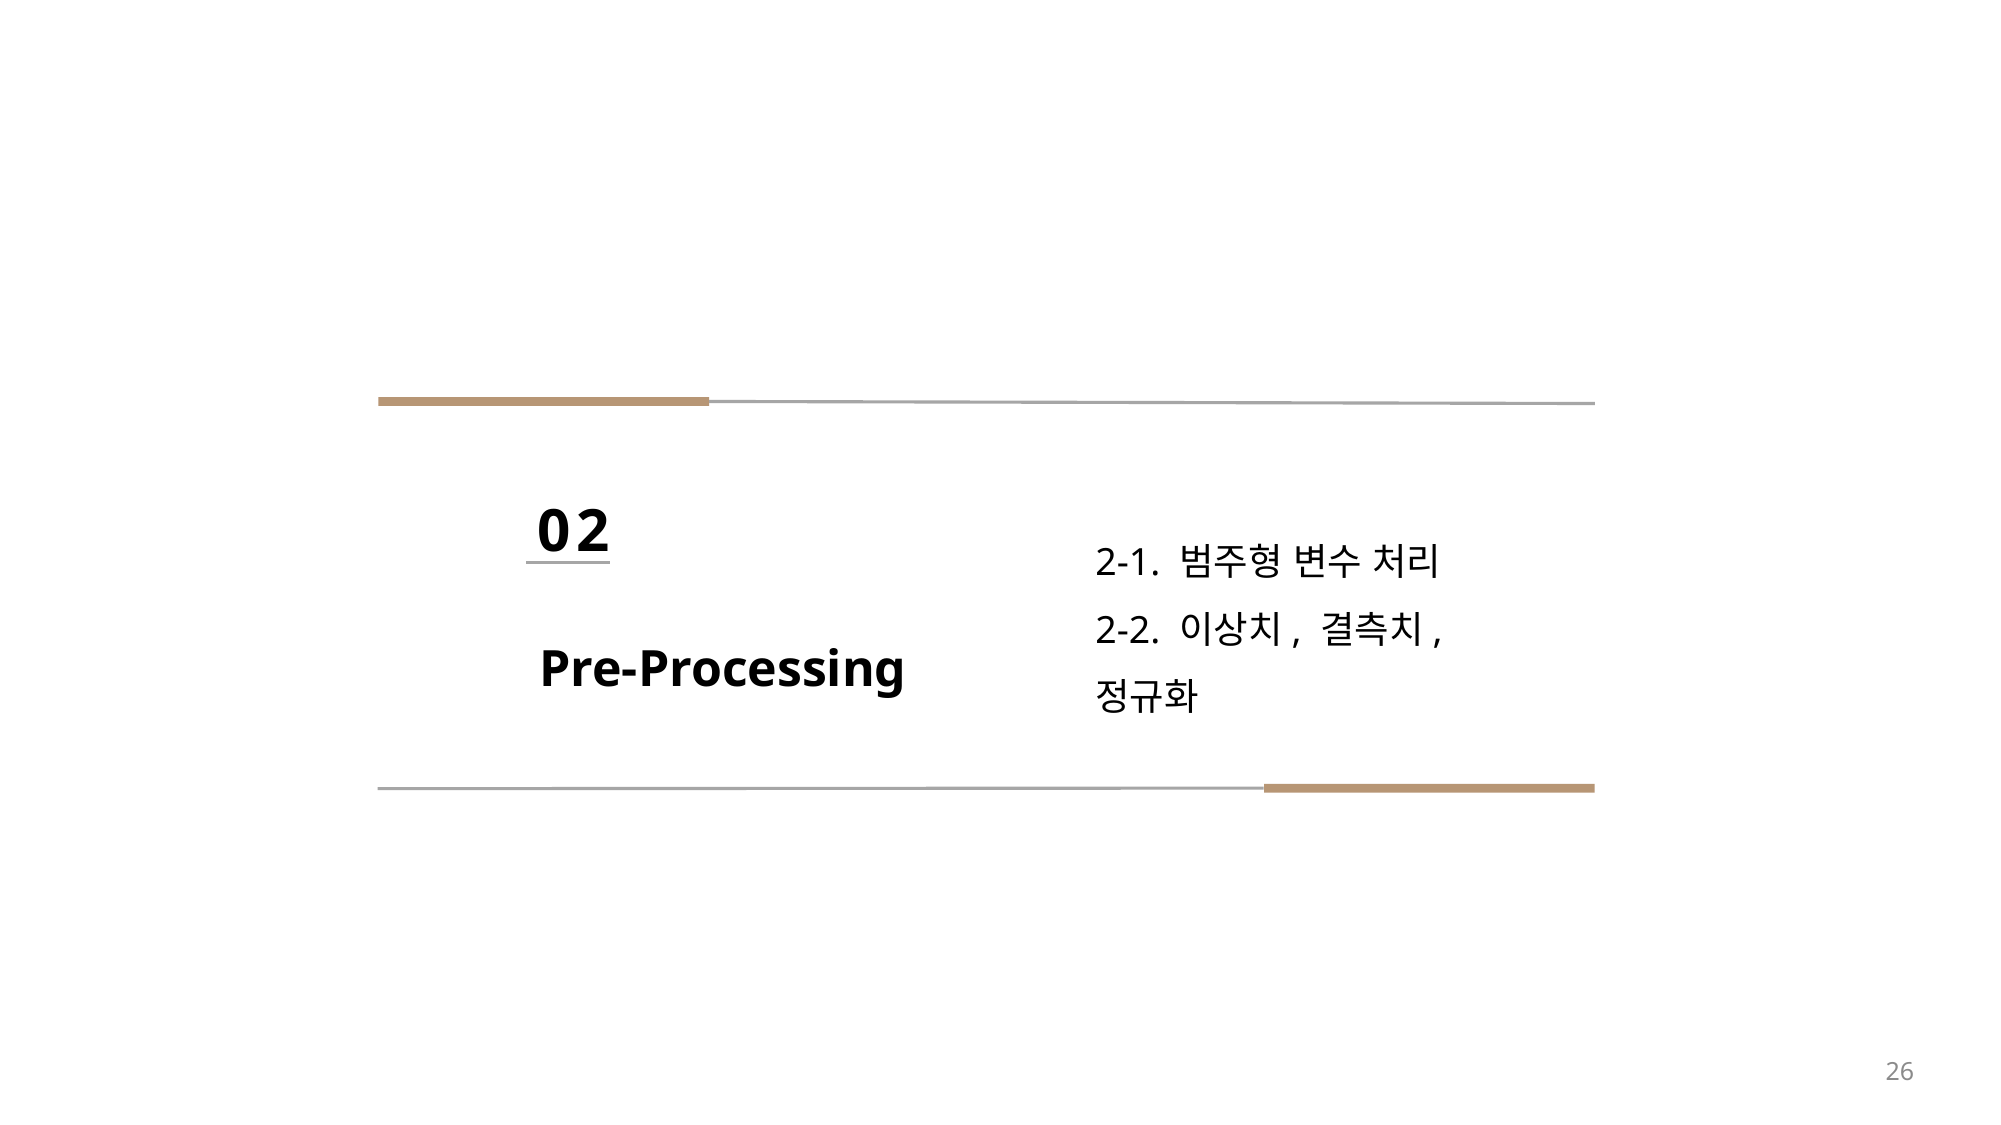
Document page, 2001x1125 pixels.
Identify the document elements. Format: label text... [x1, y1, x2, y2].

text_box [377, 396, 710, 407]
slide_number 26 [1479, 1042, 1930, 1103]
text_box [1263, 783, 1596, 794]
text_box Pre-Processing [501, 599, 945, 704]
text_box 2-1. 범주형 변수 처리 2-2. 이상치, 결측치, 정규화 [1080, 508, 1541, 726]
text_box 02 [522, 485, 625, 571]
